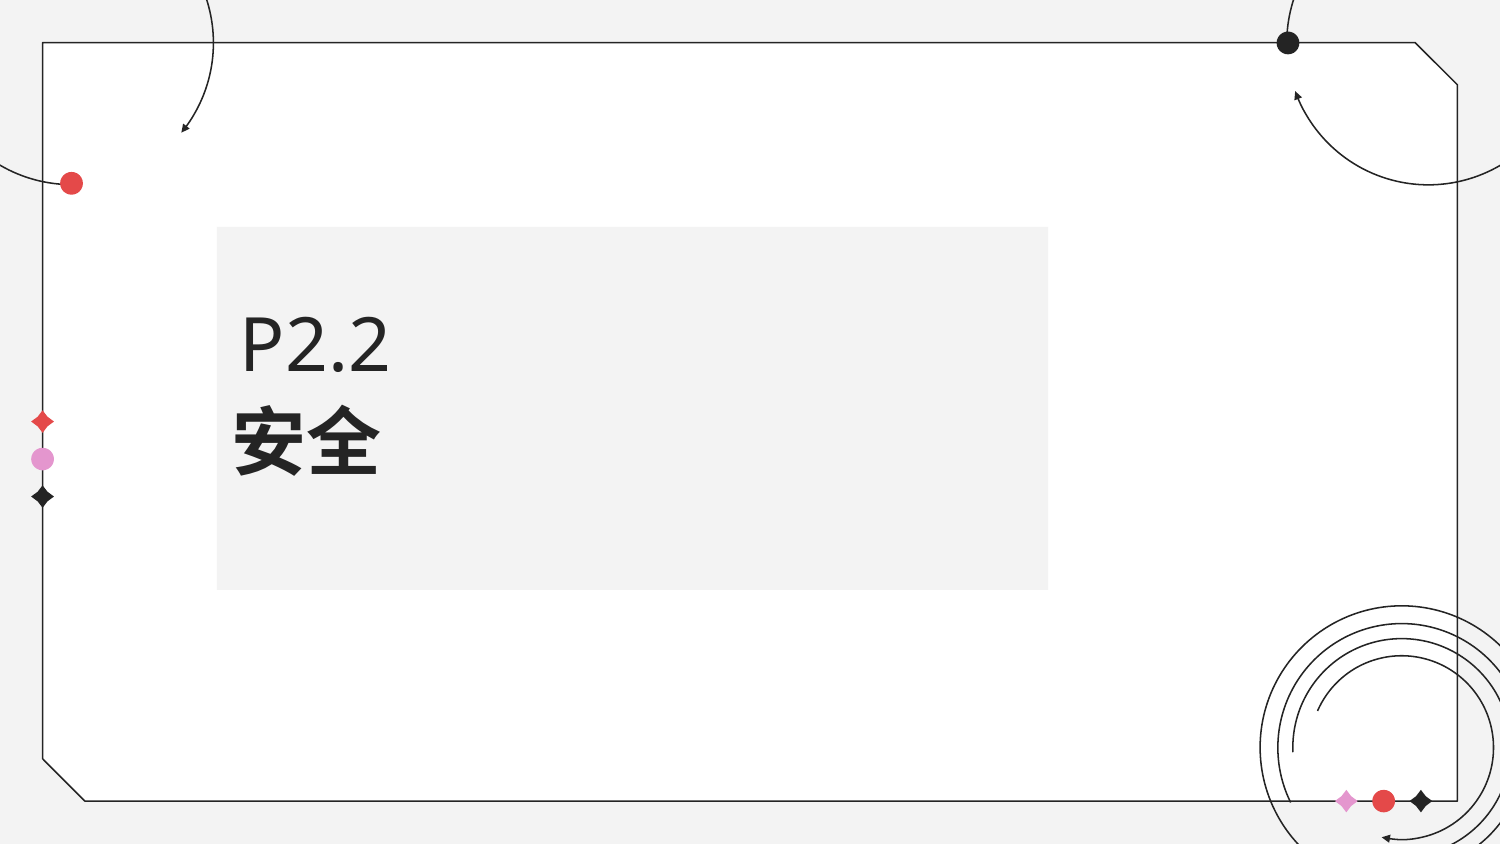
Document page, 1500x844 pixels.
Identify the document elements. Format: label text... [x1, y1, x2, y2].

title 安全 [215, 225, 1050, 592]
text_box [1259, 605, 1500, 844]
title P2.2 [224, 272, 617, 411]
